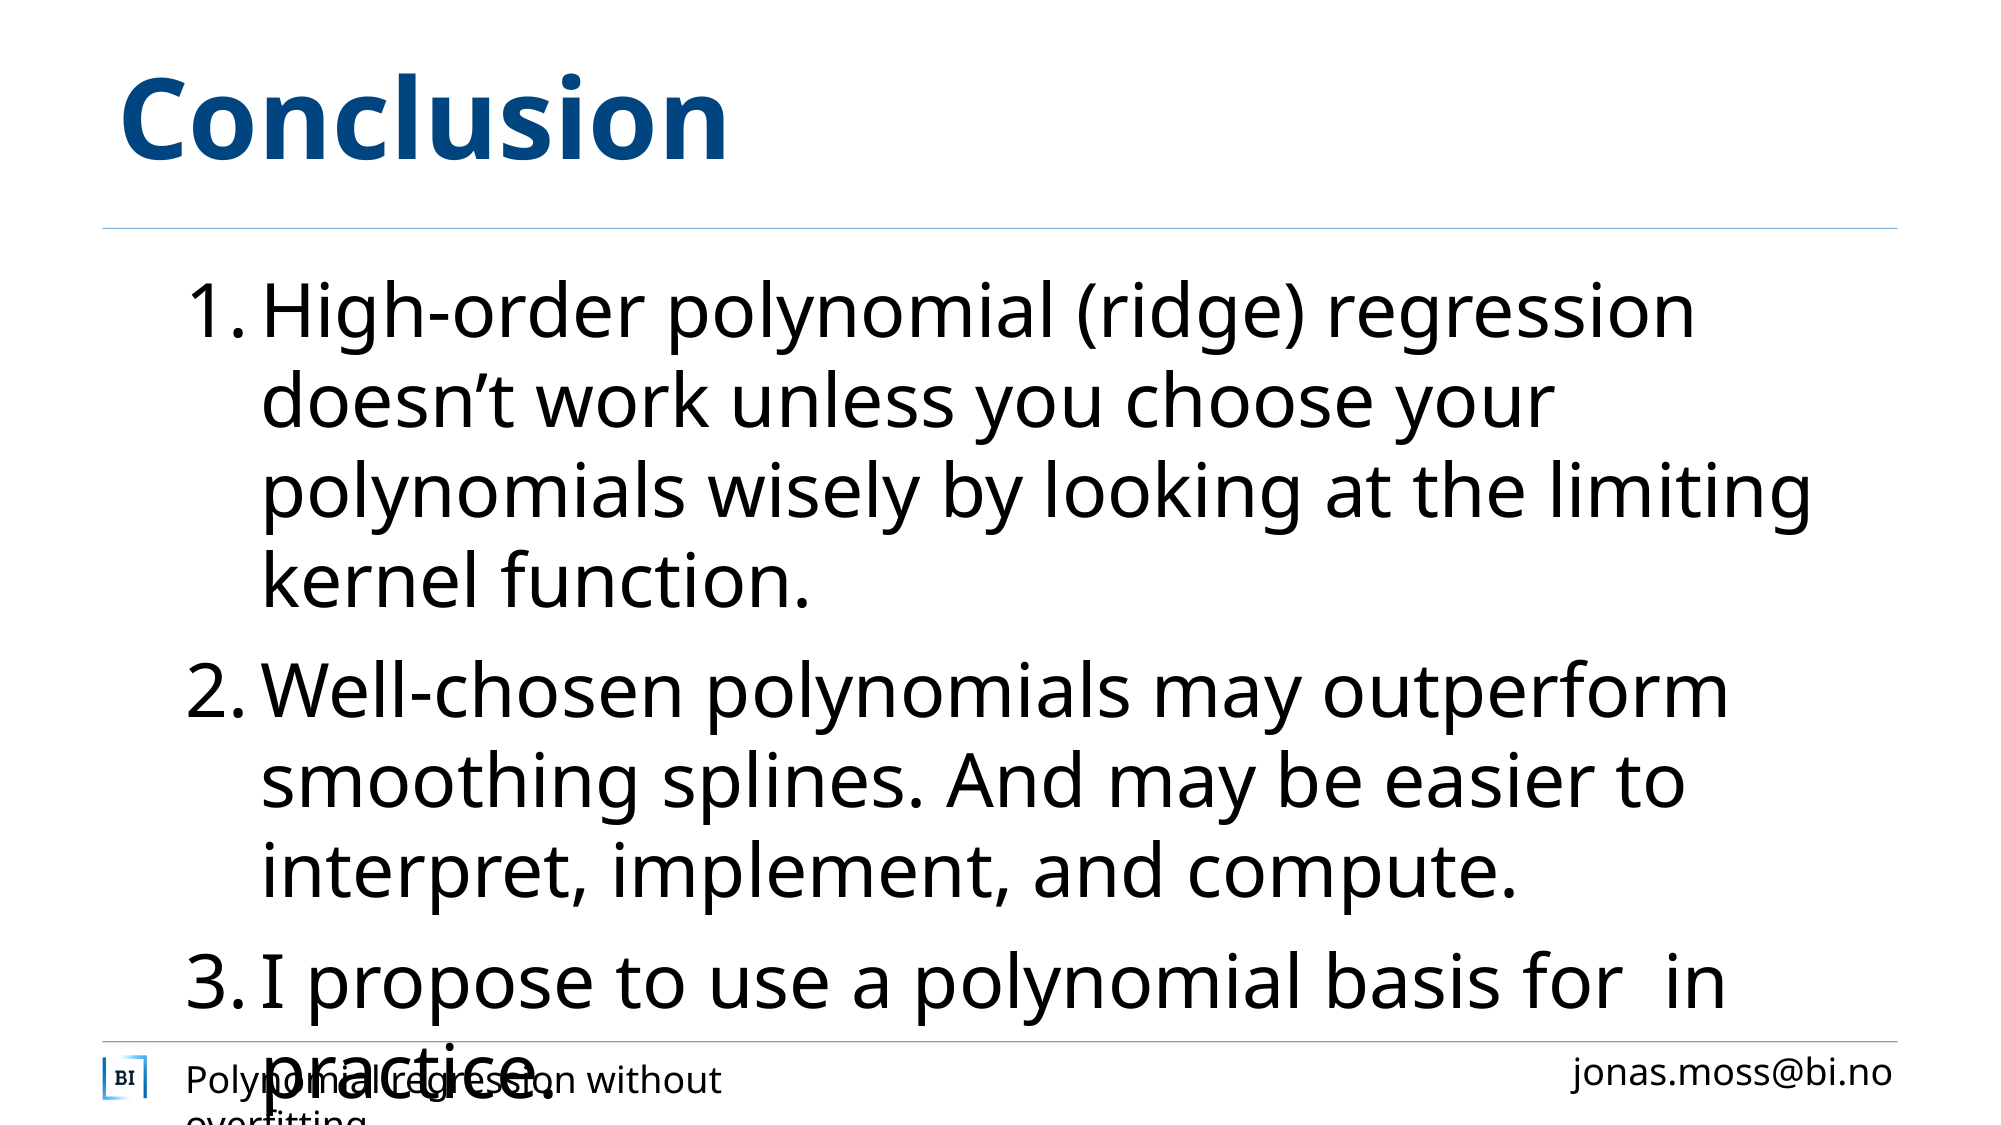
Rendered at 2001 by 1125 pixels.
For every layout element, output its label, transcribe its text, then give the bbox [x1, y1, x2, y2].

title Conclusion [102, 54, 1898, 216]
picture [102, 1055, 147, 1100]
